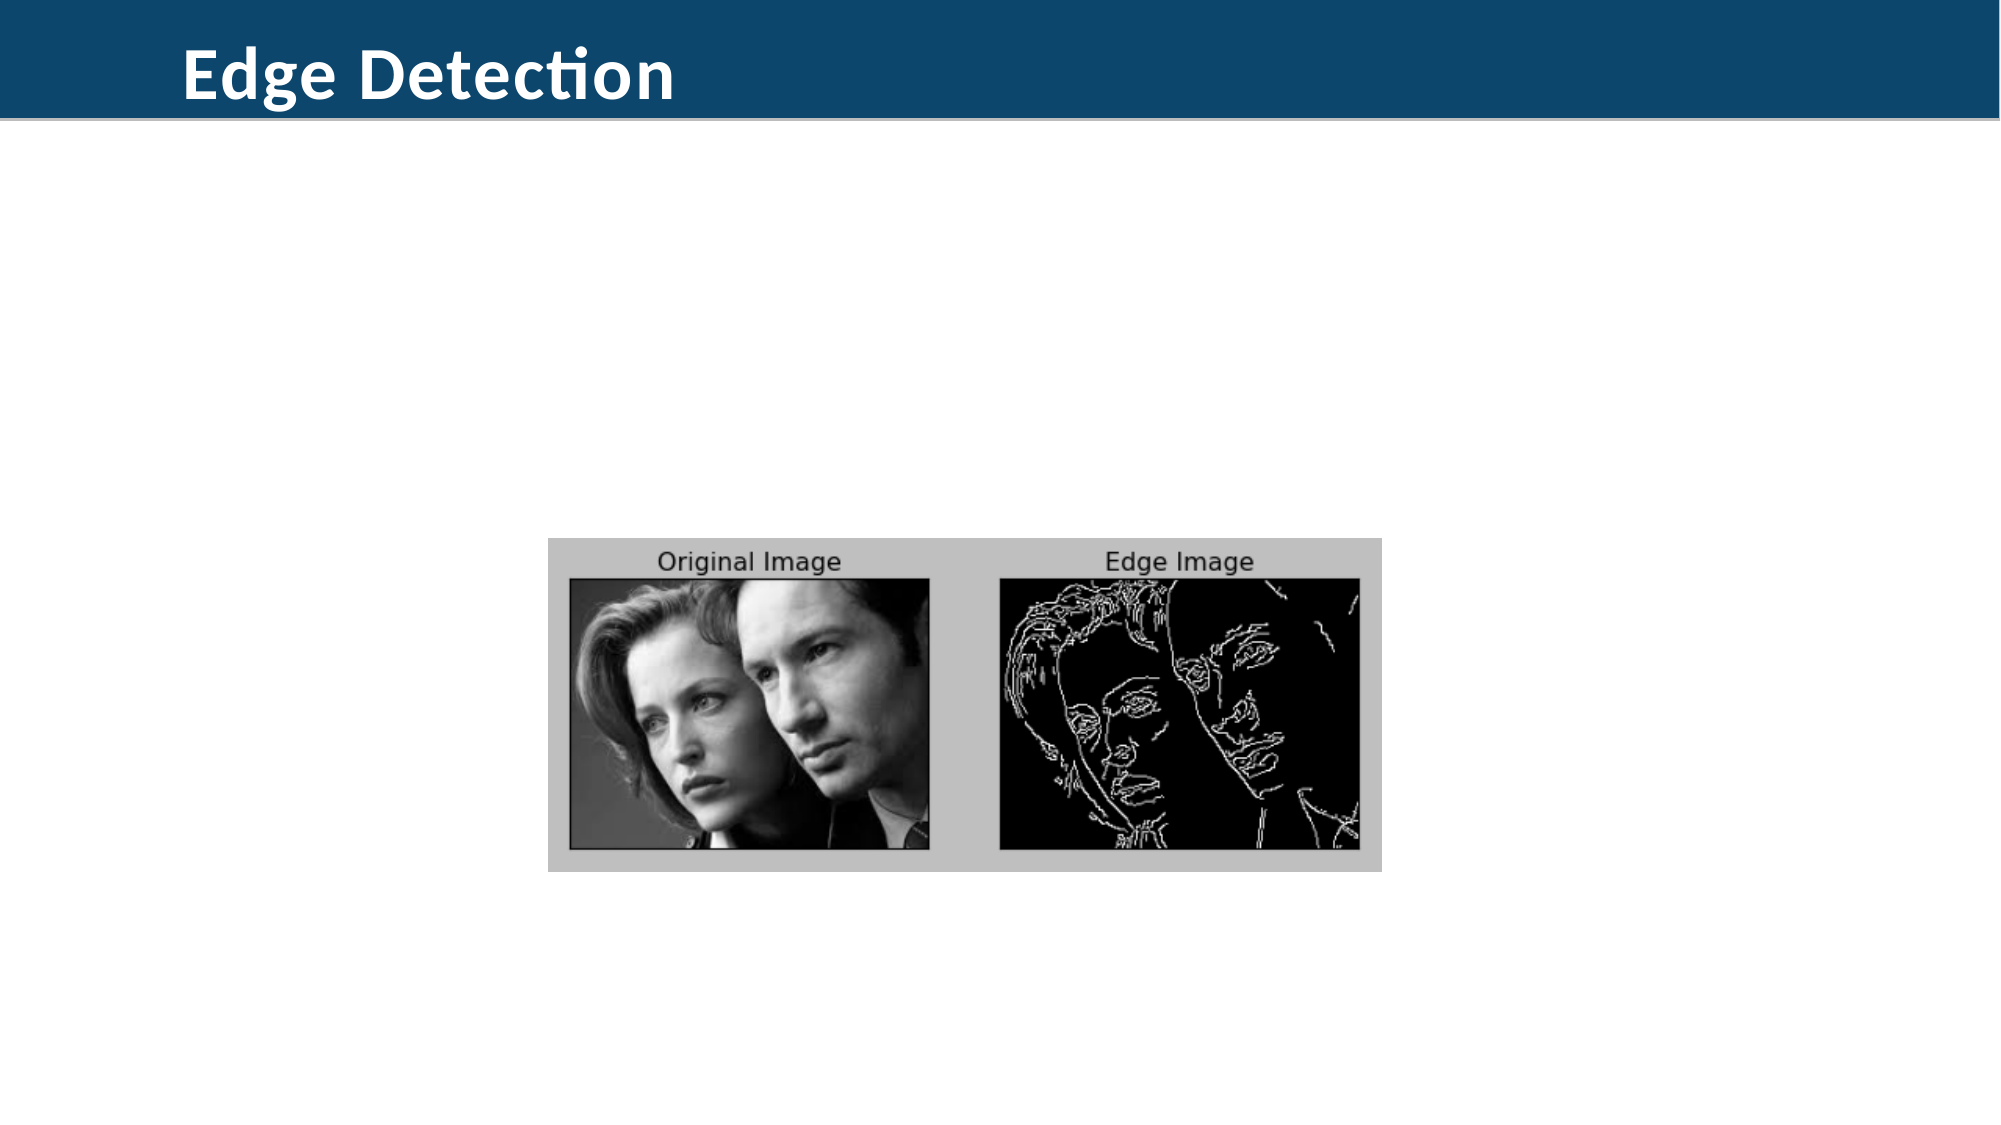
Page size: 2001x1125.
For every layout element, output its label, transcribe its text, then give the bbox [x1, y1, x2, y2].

text_box Edge Detection [167, 27, 1763, 128]
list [548, 538, 1382, 872]
